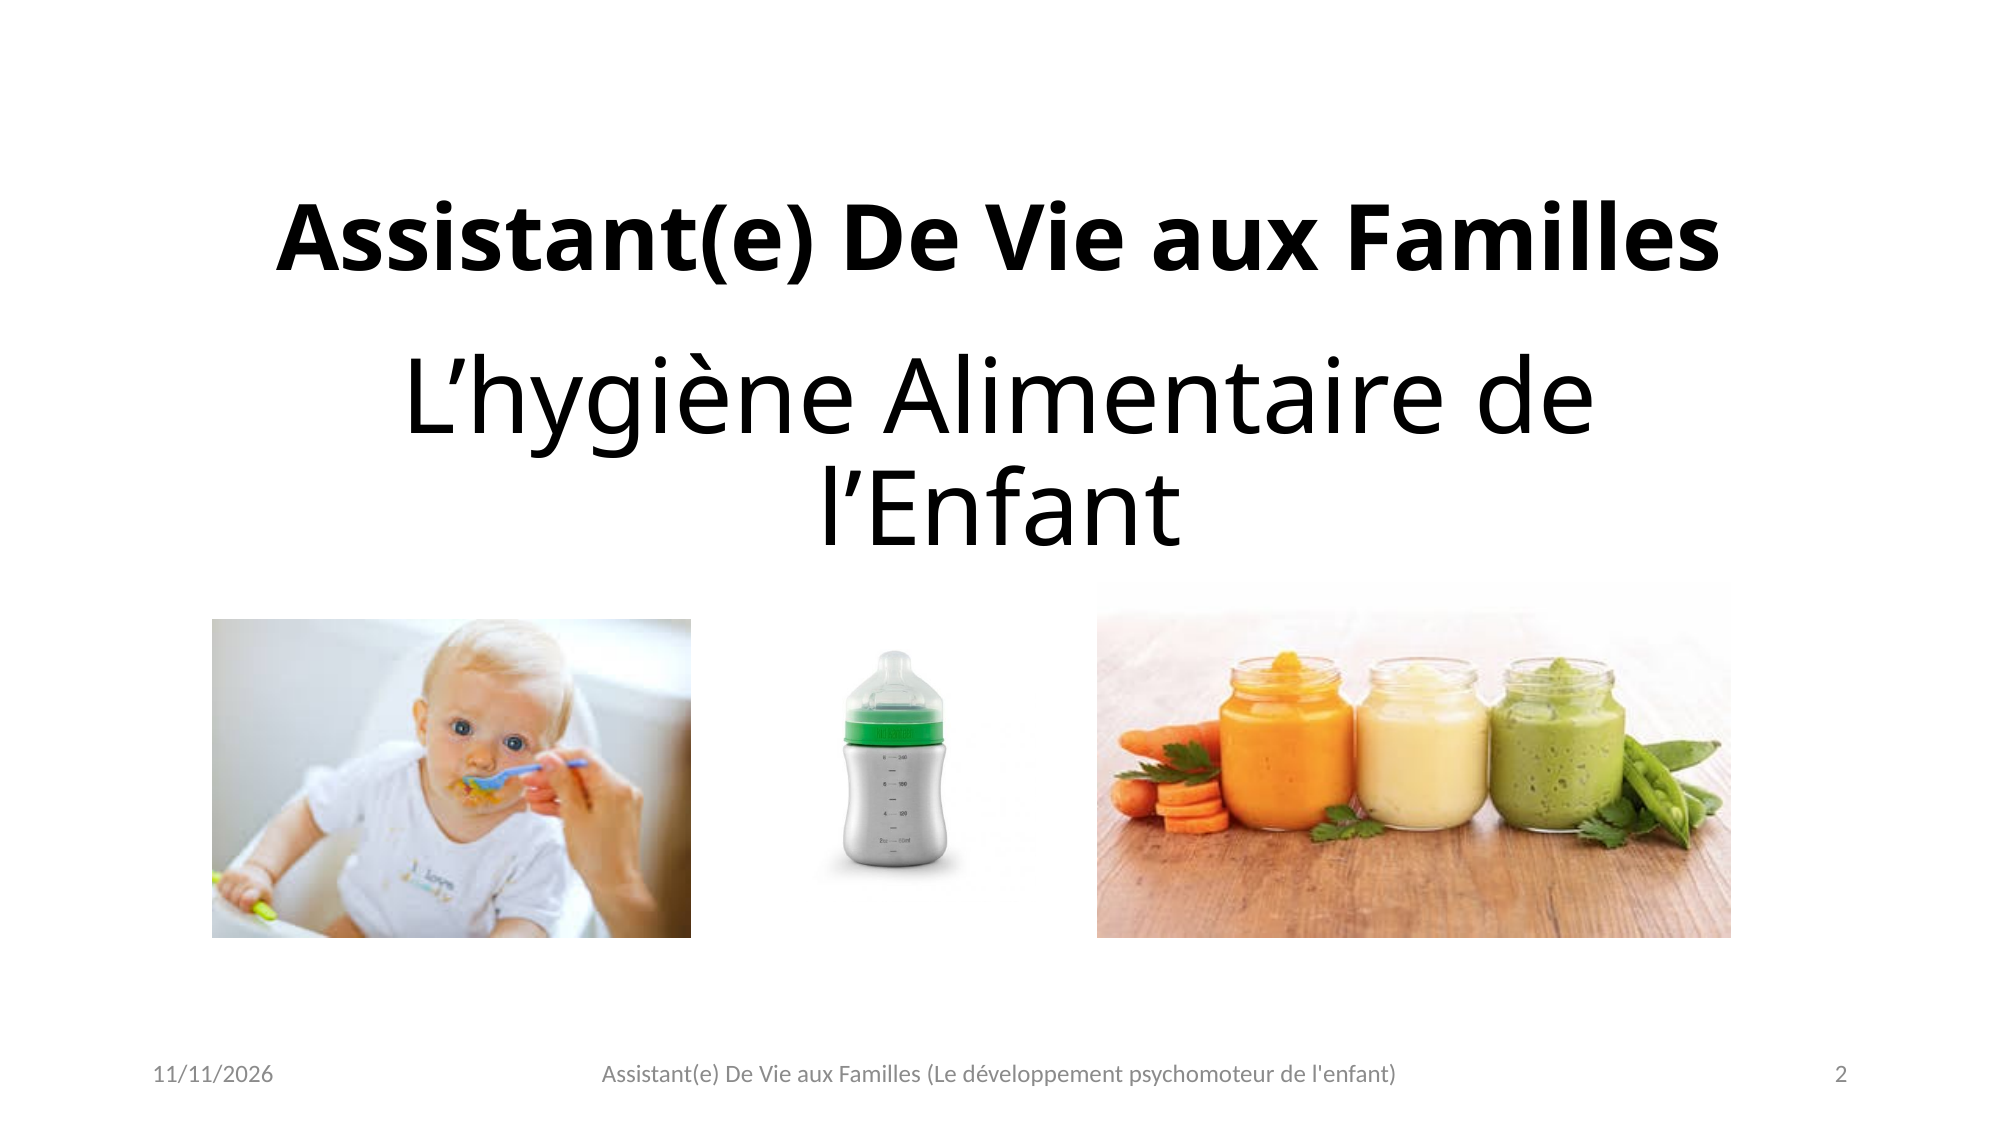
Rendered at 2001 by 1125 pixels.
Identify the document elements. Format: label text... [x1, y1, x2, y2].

title L’hygiène Alimentaire de l’Enfant [249, 369, 1750, 576]
footer Assistant(e) De Vie aux Familles (Le développement psychomoteur de l'enfant) [585, 1042, 1412, 1103]
picture [752, 619, 1036, 902]
picture [1097, 582, 1731, 938]
slide_number 2 [1412, 1042, 1863, 1103]
picture [211, 619, 691, 938]
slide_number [137, 1042, 585, 1103]
text_box Assistant(e) De Vie aux Familles [249, 184, 1750, 369]
